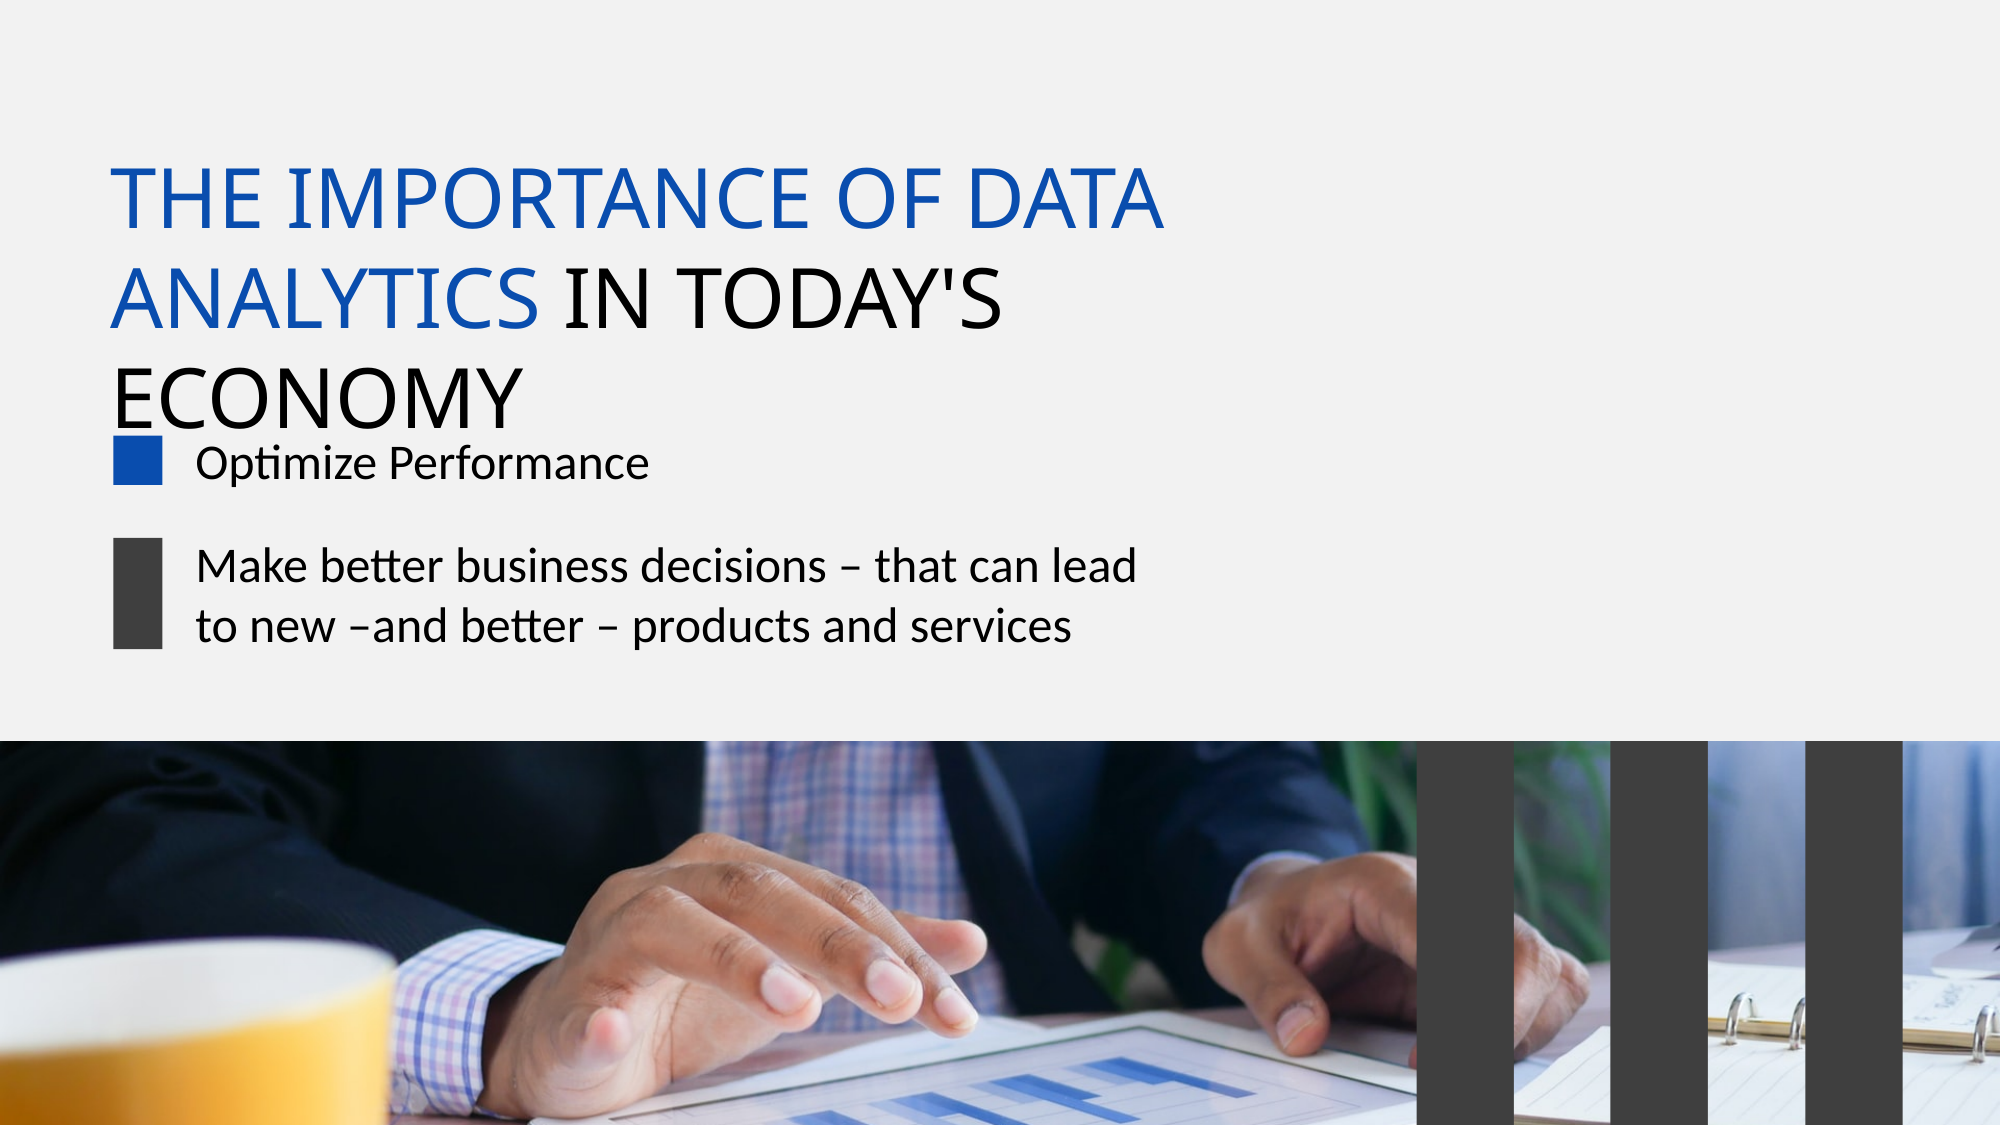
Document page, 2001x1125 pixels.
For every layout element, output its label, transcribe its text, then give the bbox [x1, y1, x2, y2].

text_box Optimize Performance [180, 422, 1181, 498]
text_box Make better business decisions – that can lead to new –and better – products and services [180, 525, 1181, 661]
text_box THE IMPORTANCE OF DATA ANALYTICS IN TODAY'S ECONOMY [95, 137, 1328, 453]
text_box [113, 537, 163, 650]
picture [0, 741, 2000, 1125]
text_box [113, 435, 163, 485]
